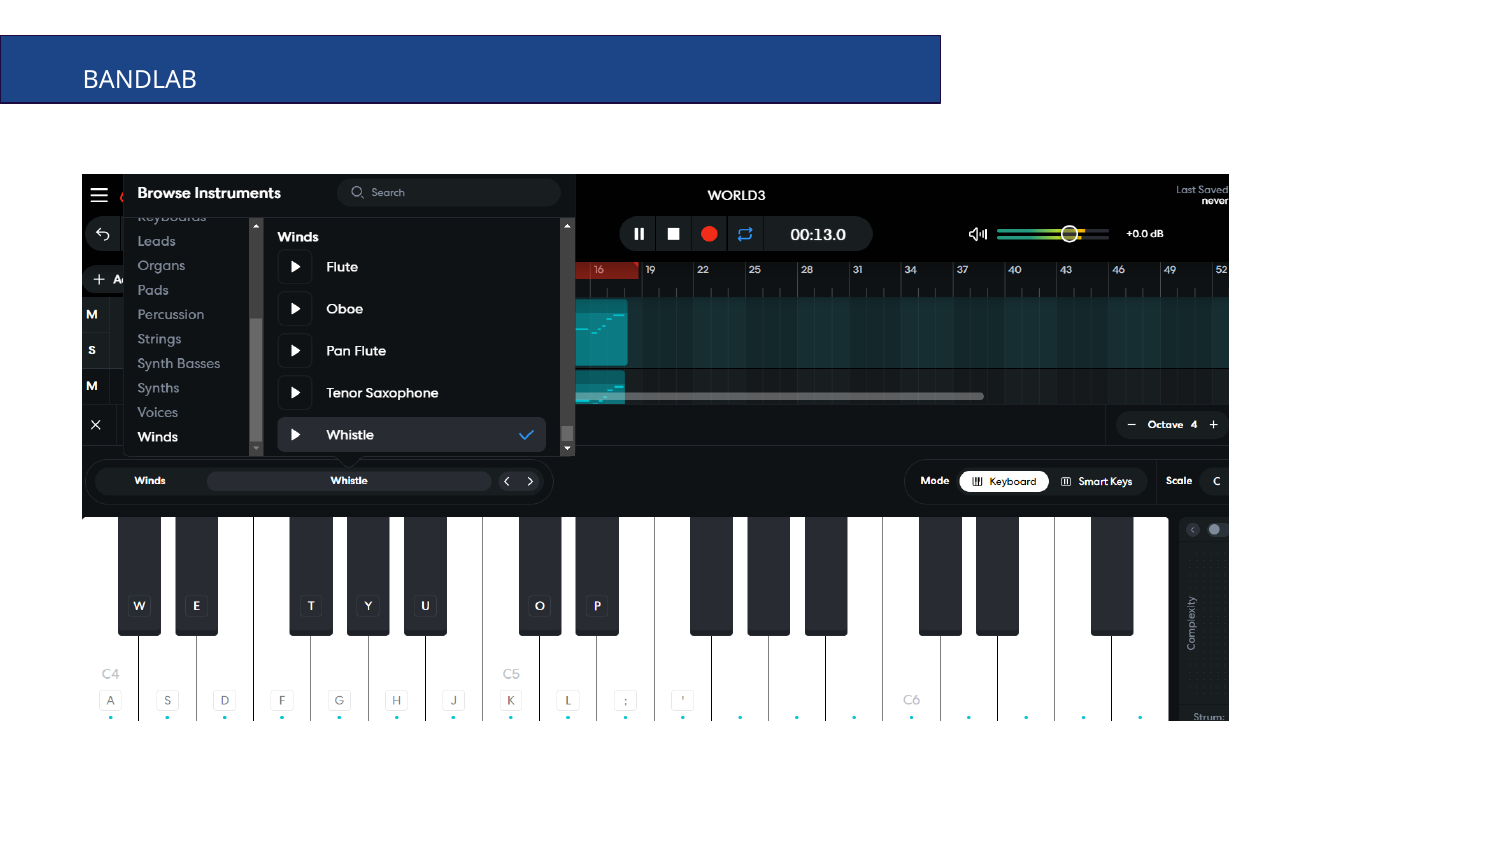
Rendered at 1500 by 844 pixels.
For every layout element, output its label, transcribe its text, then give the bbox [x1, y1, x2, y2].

text_box [0, 35, 941, 103]
text_box BANDLAB [67, 48, 823, 101]
picture [82, 173, 1229, 721]
